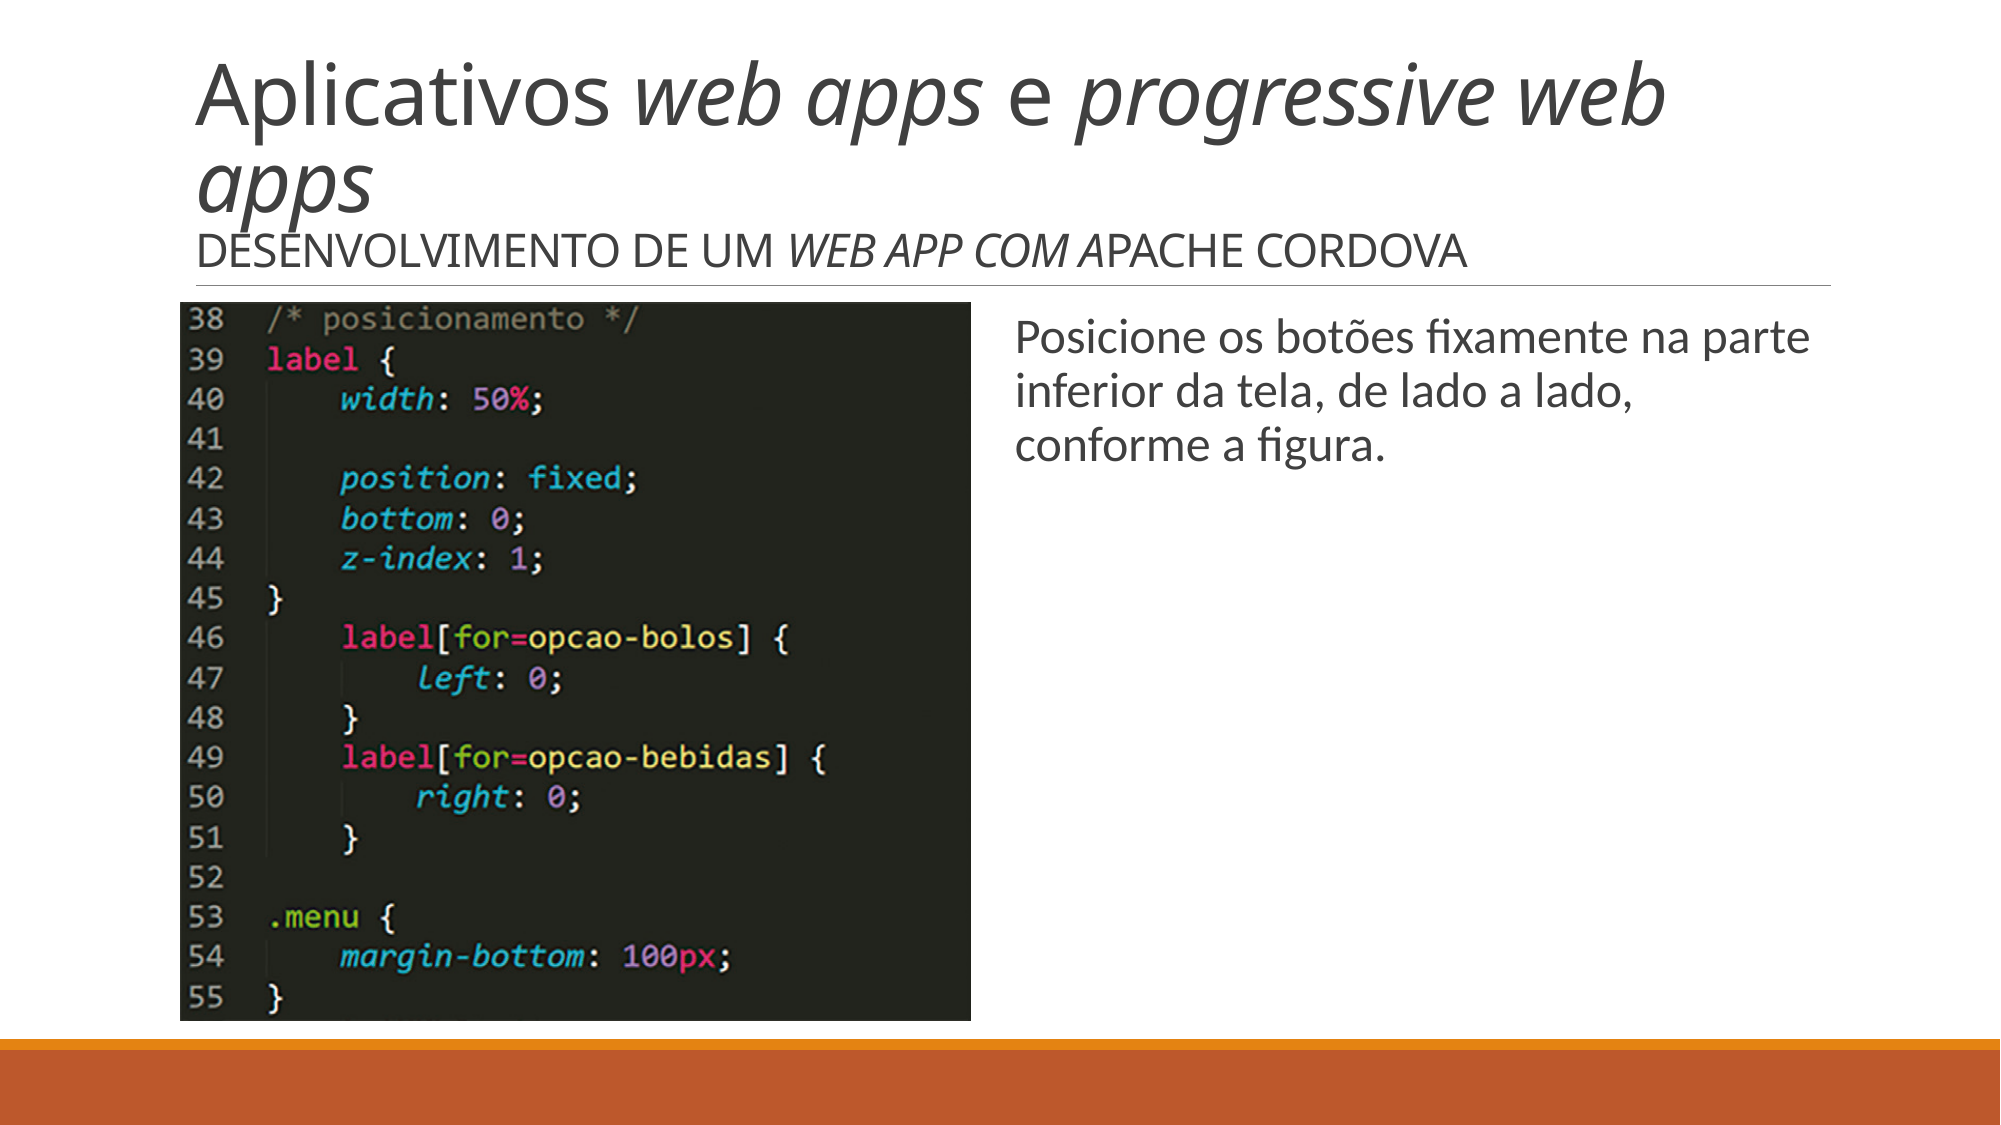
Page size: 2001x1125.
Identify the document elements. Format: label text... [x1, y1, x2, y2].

title Aplicativos web apps e progressive web apps DESENVOLVIMENTO DE UM WEB APP COM APACHE CORDOVA [180, 47, 1830, 285]
picture [179, 302, 972, 1022]
list Posicione os botões fixamente na parte inferior da tela, de lado a lado, conforme a figura. [999, 302, 1830, 963]
